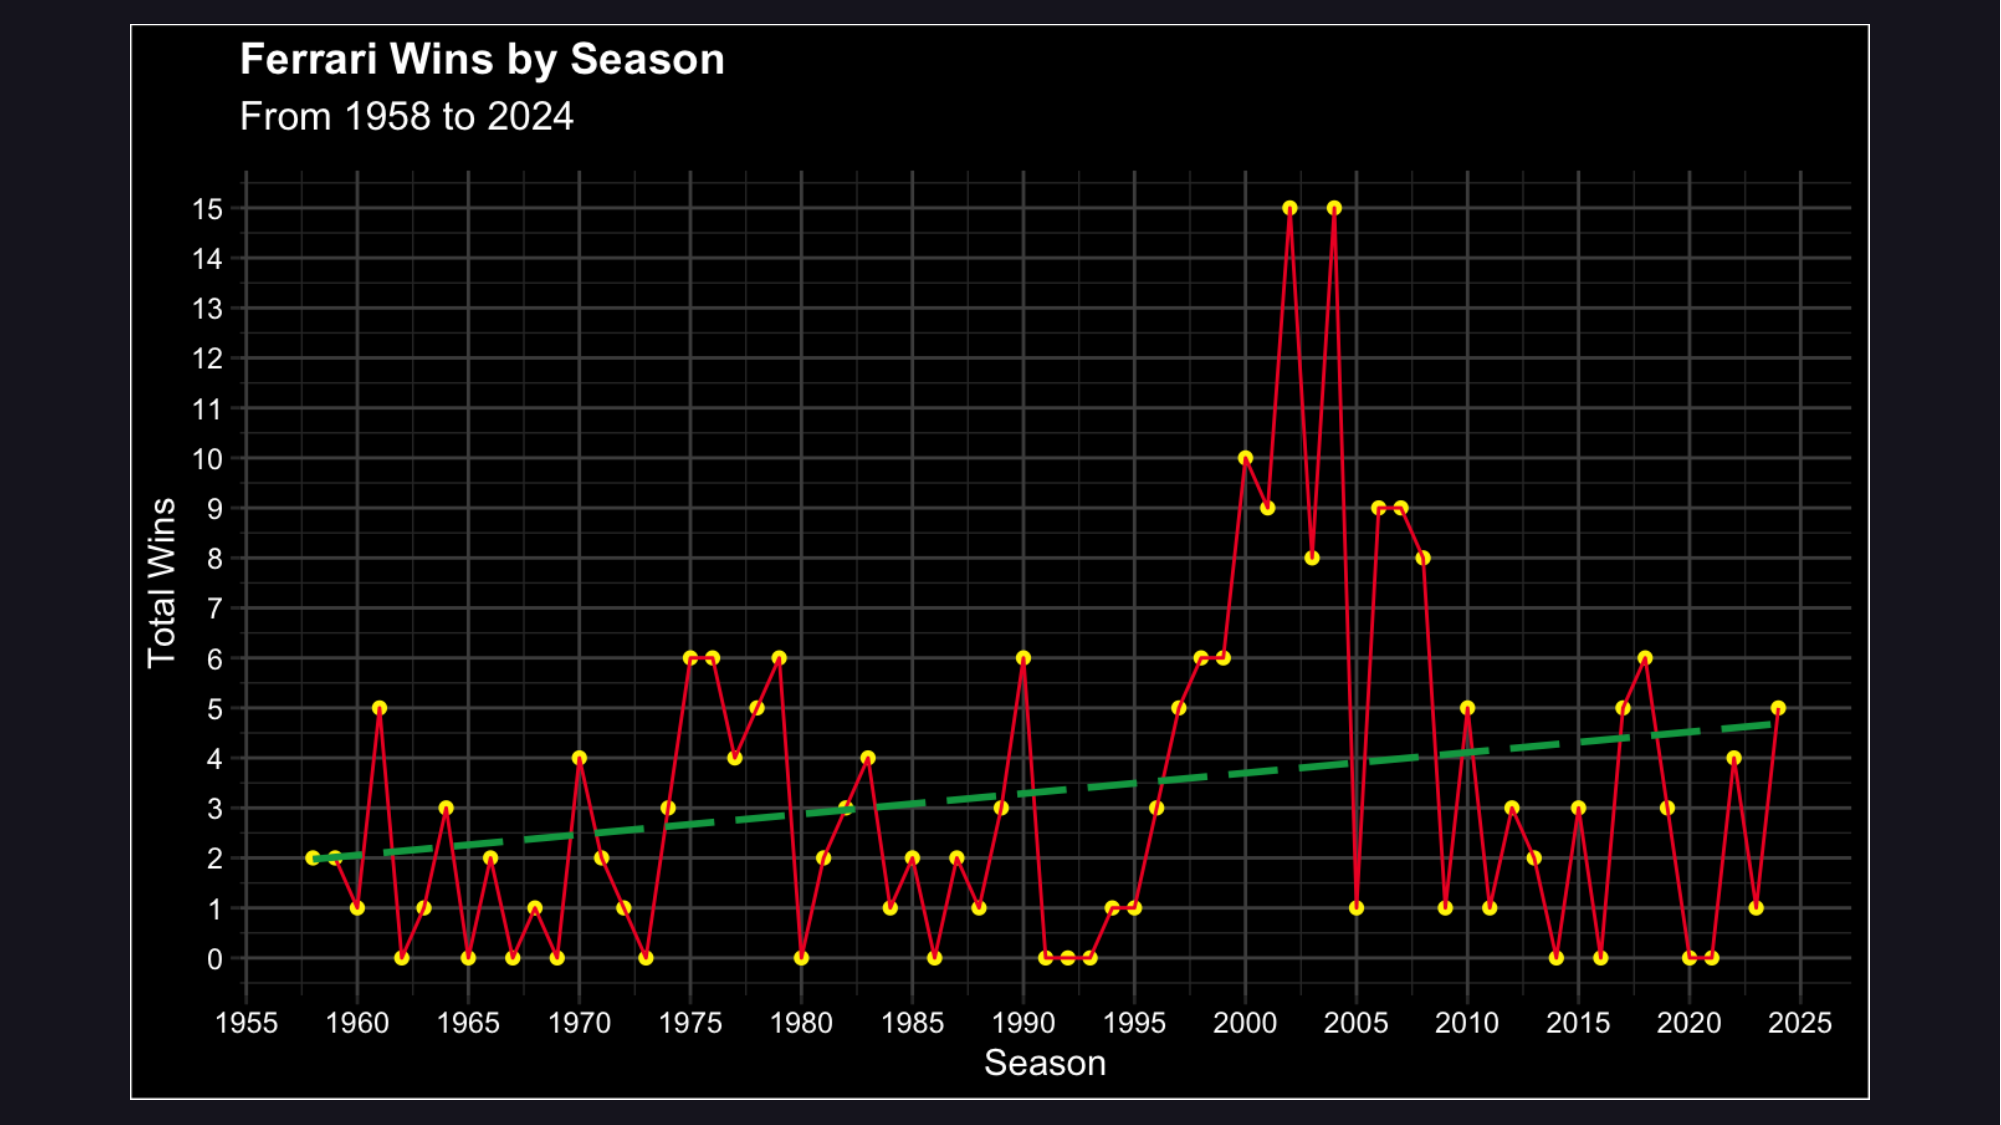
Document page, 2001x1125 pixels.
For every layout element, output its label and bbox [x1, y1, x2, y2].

picture [129, 24, 1871, 1101]
